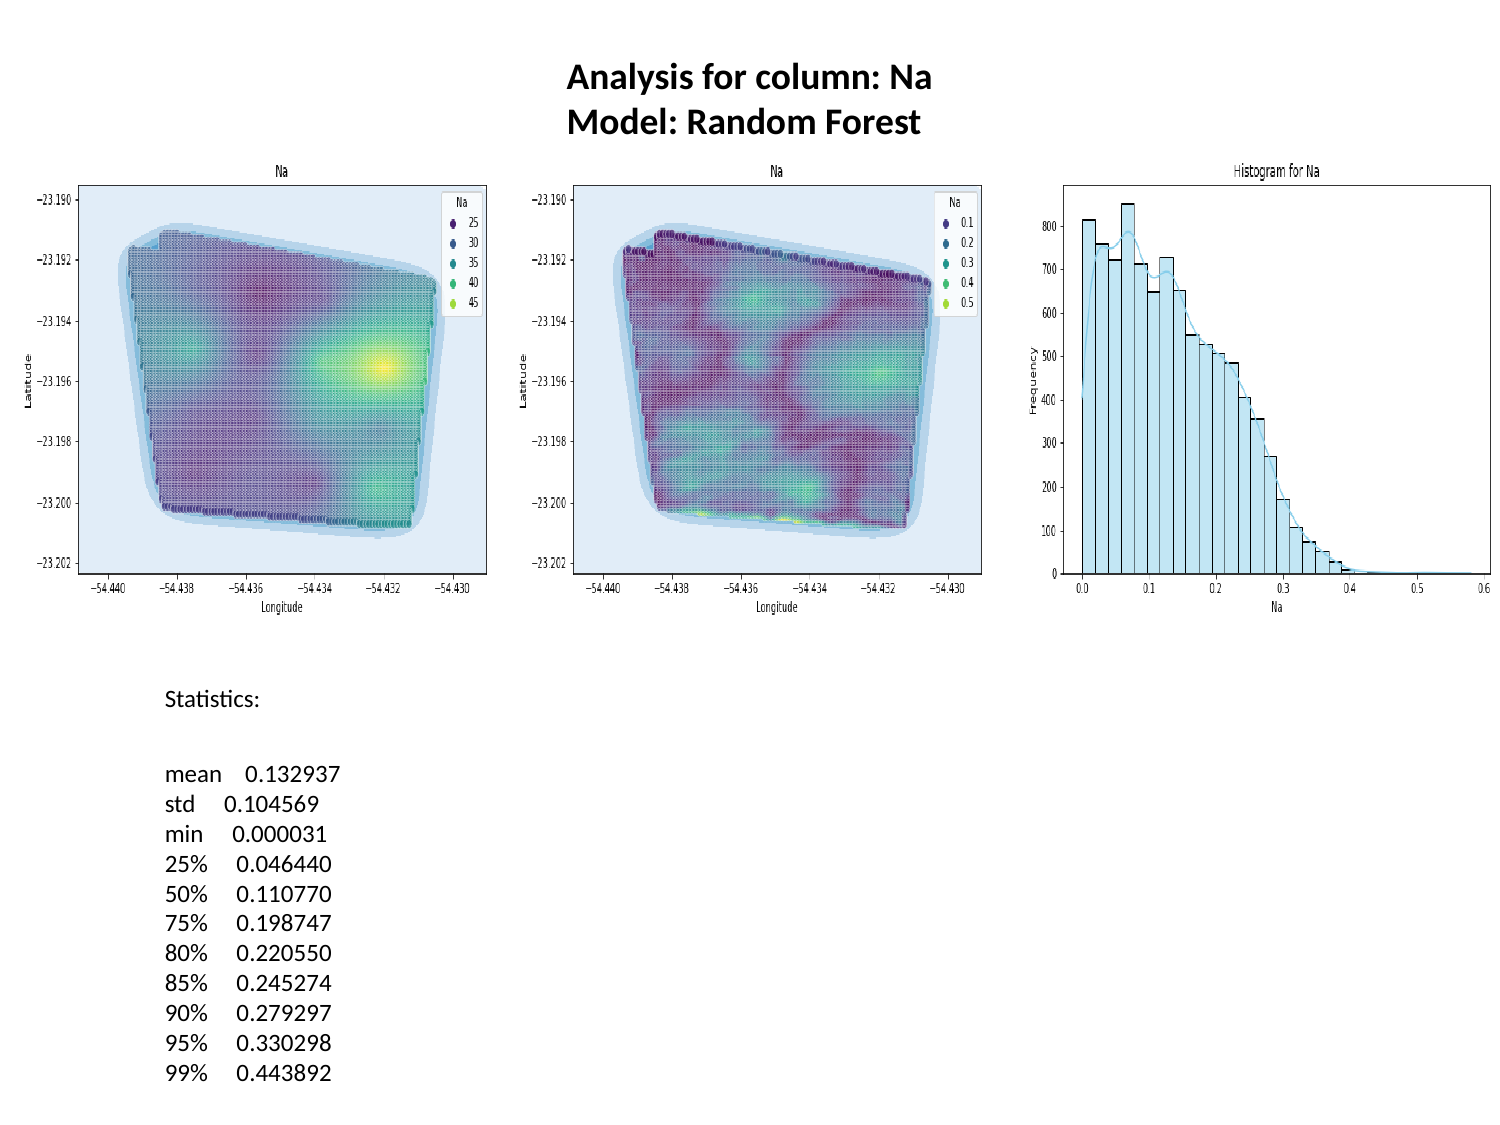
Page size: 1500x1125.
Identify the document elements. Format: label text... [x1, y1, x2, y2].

picture [14, 149, 496, 631]
text_box Analysis for column: Na Model: Random Forest [551, 0, 949, 148]
picture [509, 149, 991, 631]
picture [1019, 149, 1500, 631]
text_box Statistics: mean 0.132937 std 0.104569 min 0.000031 25% 0.046440 50% 0.110770 75% 0.198747 80% 0.220550 85% 0.245274 90% 0.279297 95% 0.330298 99% 0.443892 [149, 674, 1500, 1094]
